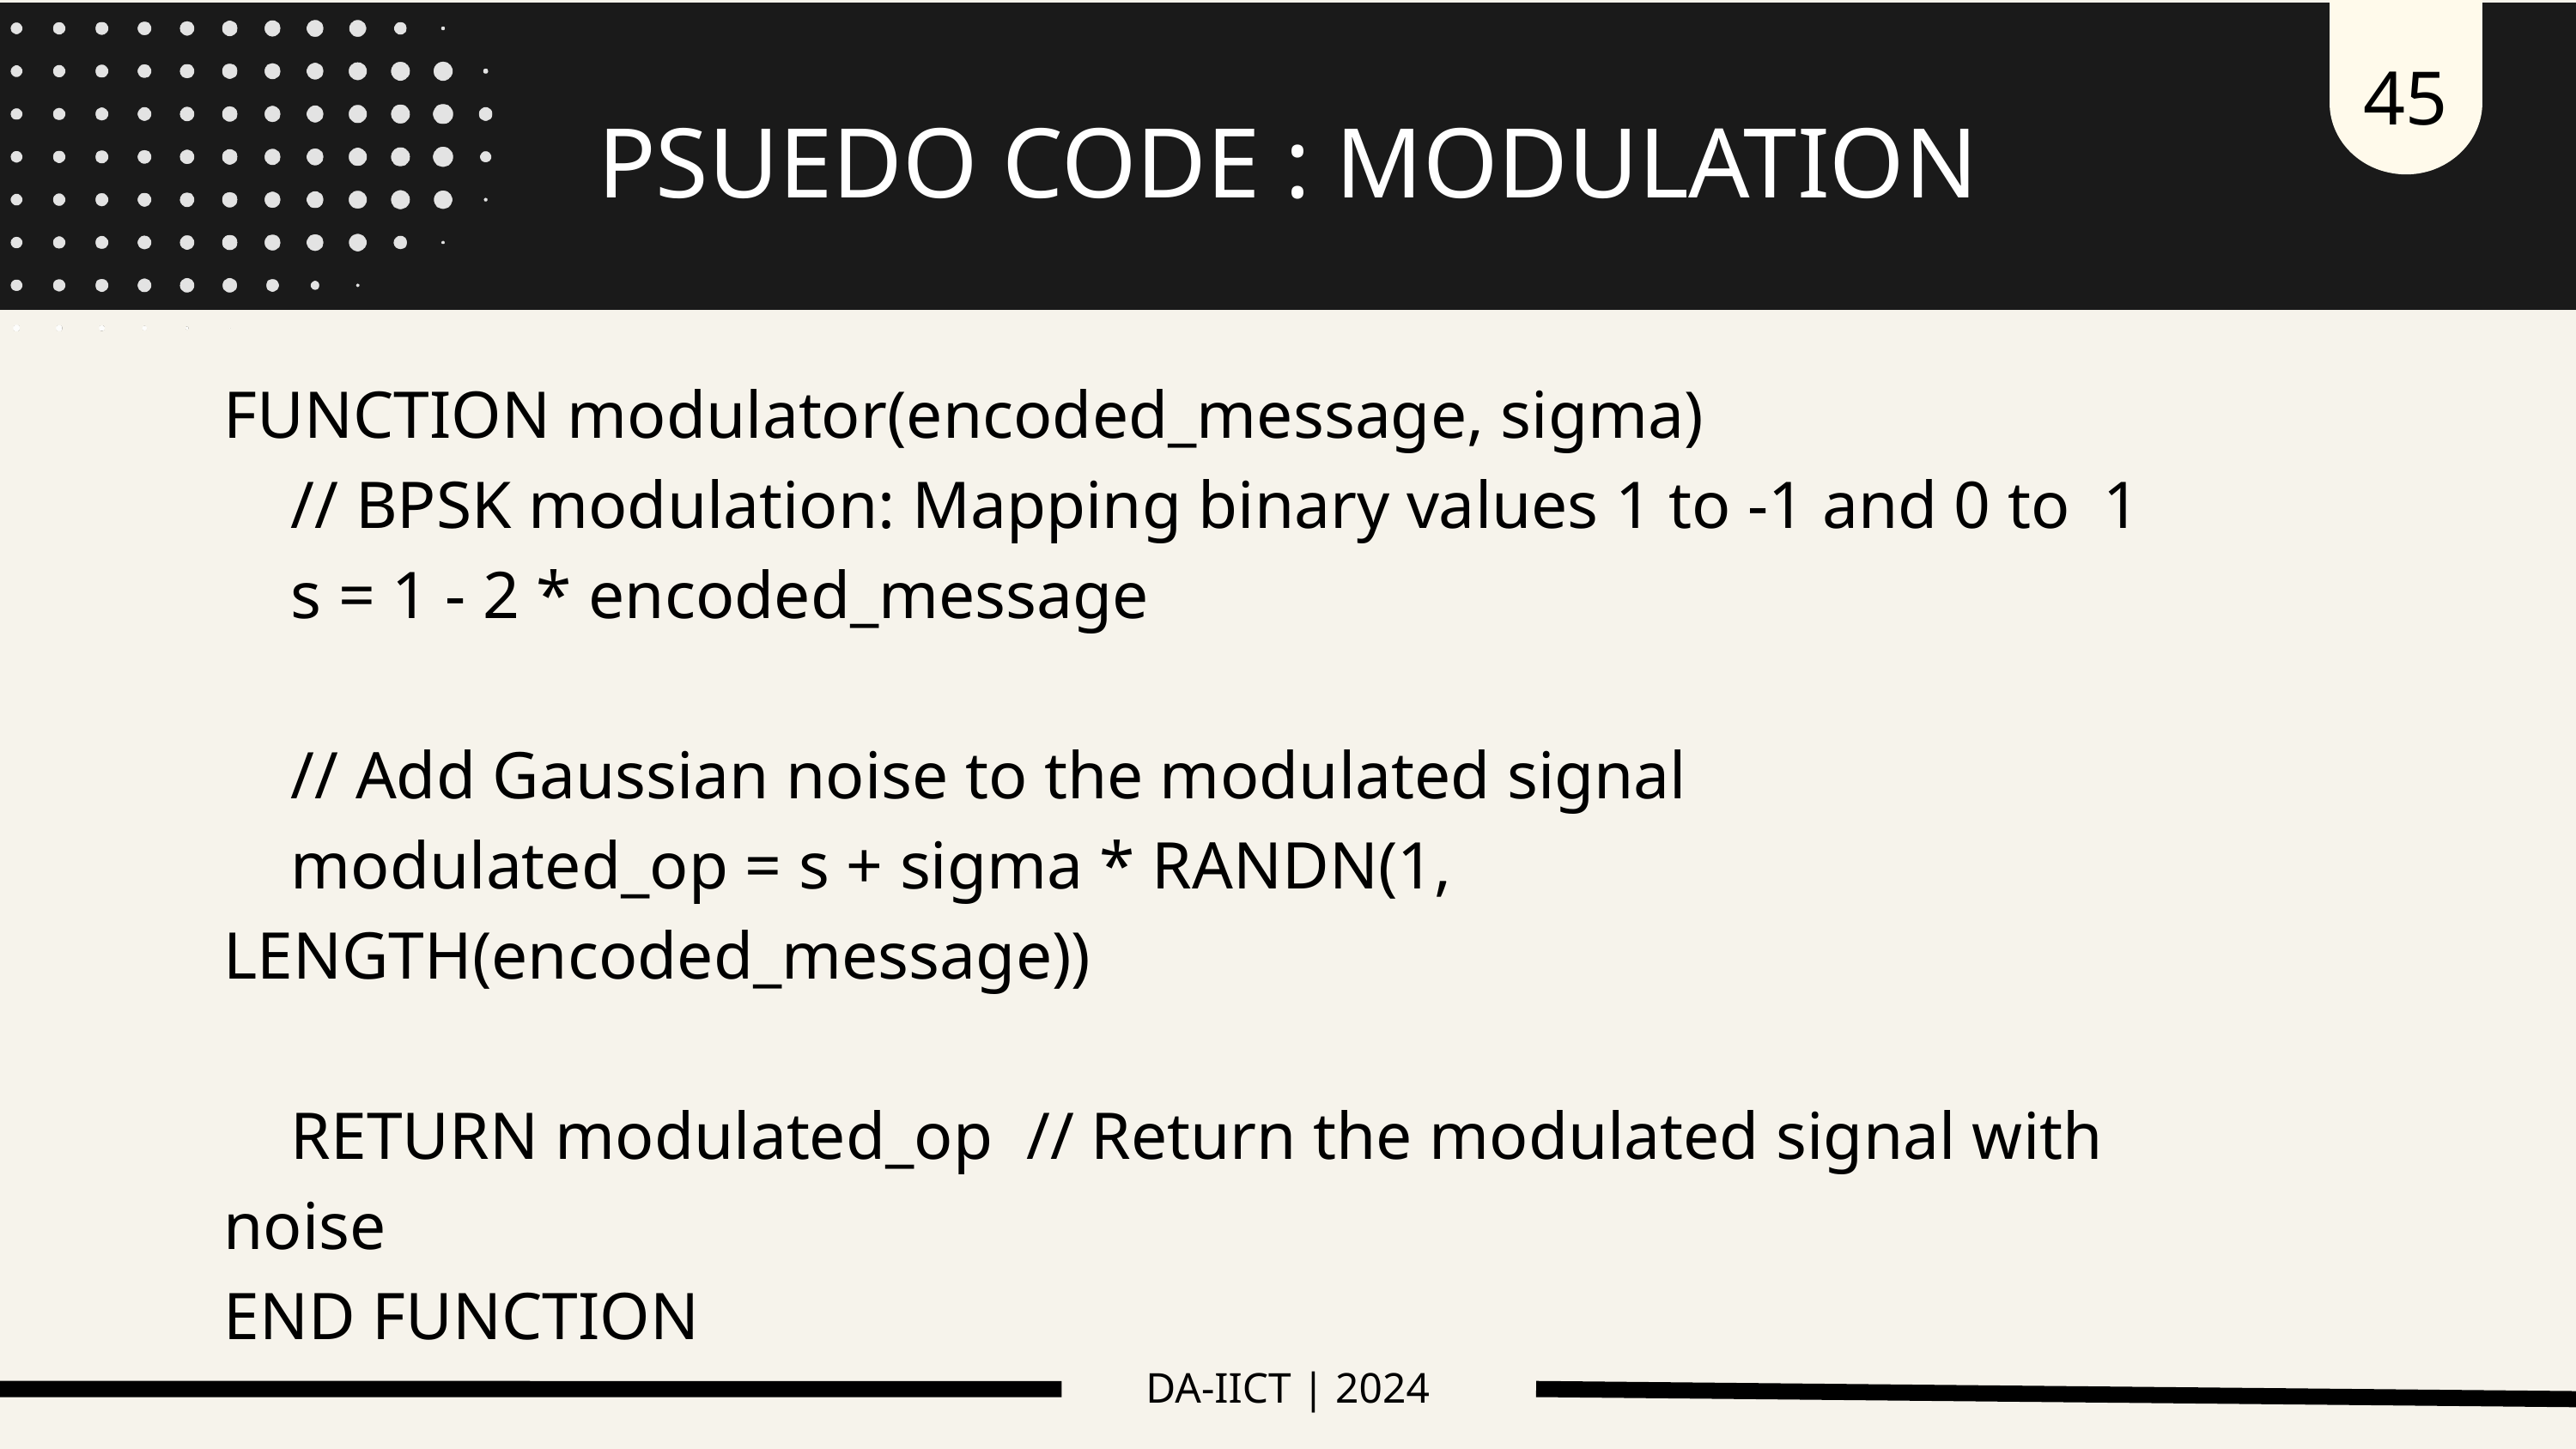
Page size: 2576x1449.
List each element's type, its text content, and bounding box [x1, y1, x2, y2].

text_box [2323, 0, 2489, 175]
text_box FUNCTION modulator(encoded_message, sigma) // BPSK modulation: Mapping binary values 1 to -1 and 0 to 1 s = 1 - 2 * encoded_message // Add Gaussian noise to the modulated signal modulated_op = s + sigma * RANDN(1, LENGTH(encoded_message)) RETURN modulated_op // Return the modulated signal with noise END FUNCTION [223, 361, 2198, 1353]
text_box DA-IICT | 2024 [803, 1353, 1773, 1411]
text_box [0, 320, 493, 331]
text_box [0, 2, 2576, 311]
